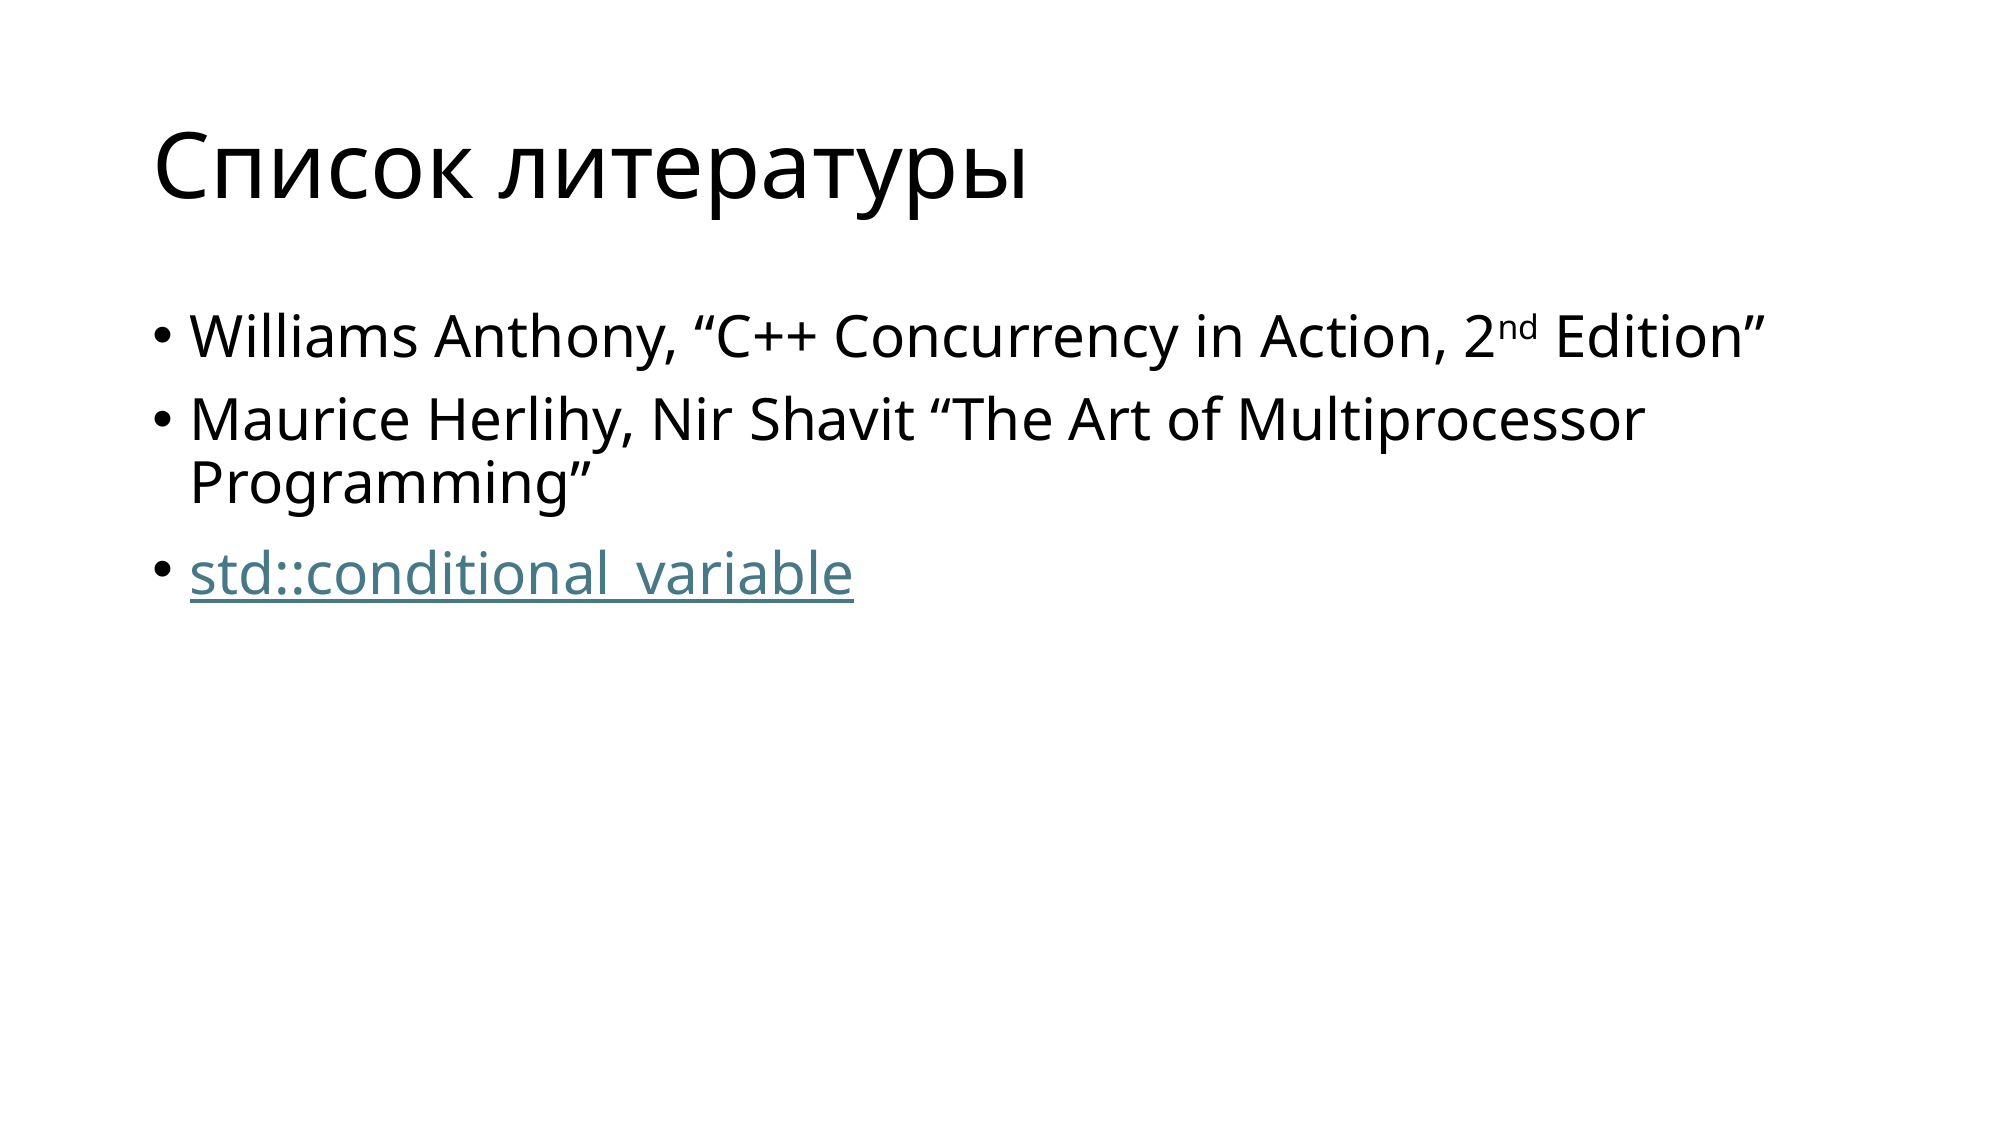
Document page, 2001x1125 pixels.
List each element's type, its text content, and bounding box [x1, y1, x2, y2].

title Список литературы [137, 59, 1863, 278]
list Williams Anthony, “C++ Concurrency in Action, 2nd Edition” Maurice Herlihy, Nir Shavit “The Art of Multiprocessor Programming” std::conditional_variable [137, 299, 1863, 1014]
